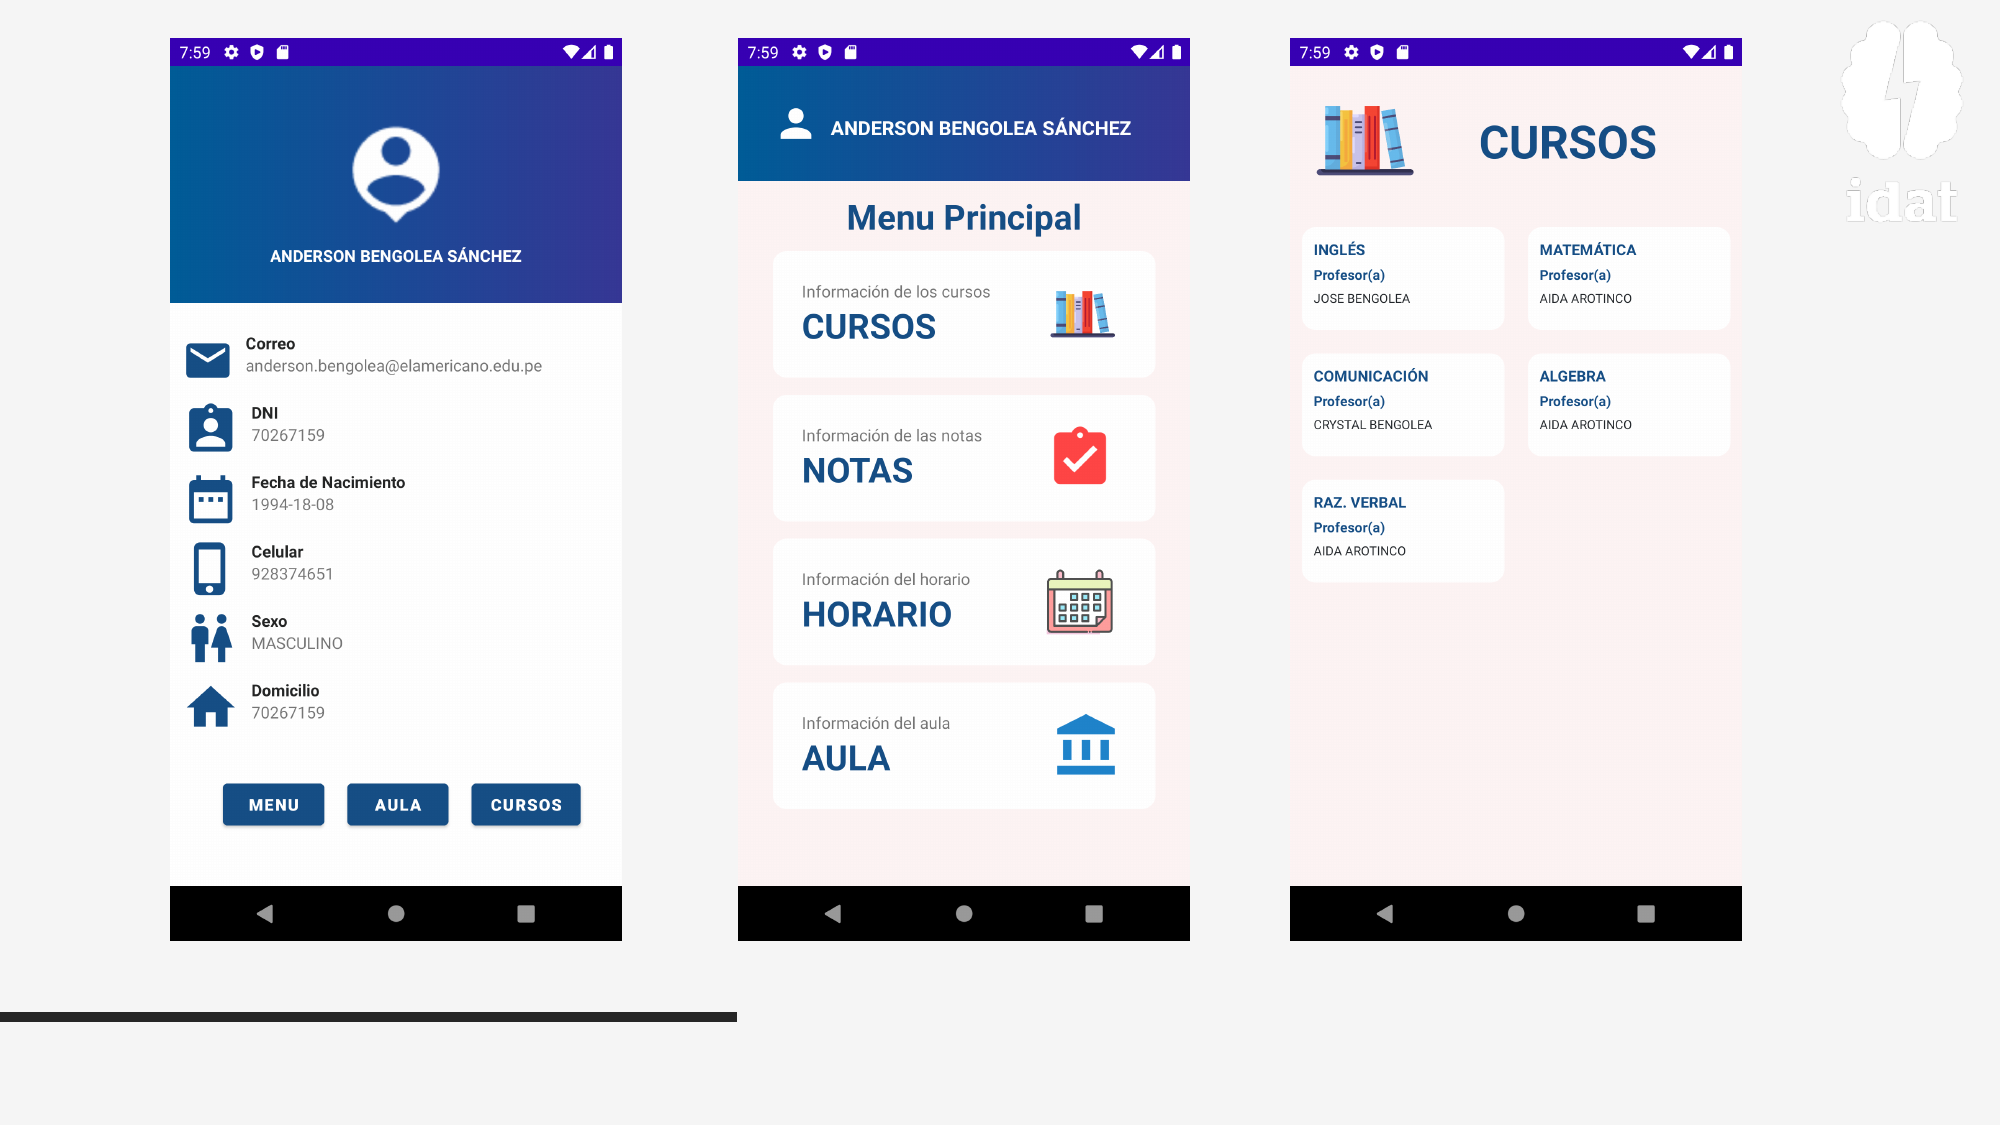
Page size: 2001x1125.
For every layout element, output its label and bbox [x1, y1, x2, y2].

picture [170, 38, 622, 941]
picture [1800, 0, 2000, 244]
picture [738, 38, 1190, 941]
picture [1290, 38, 1742, 941]
